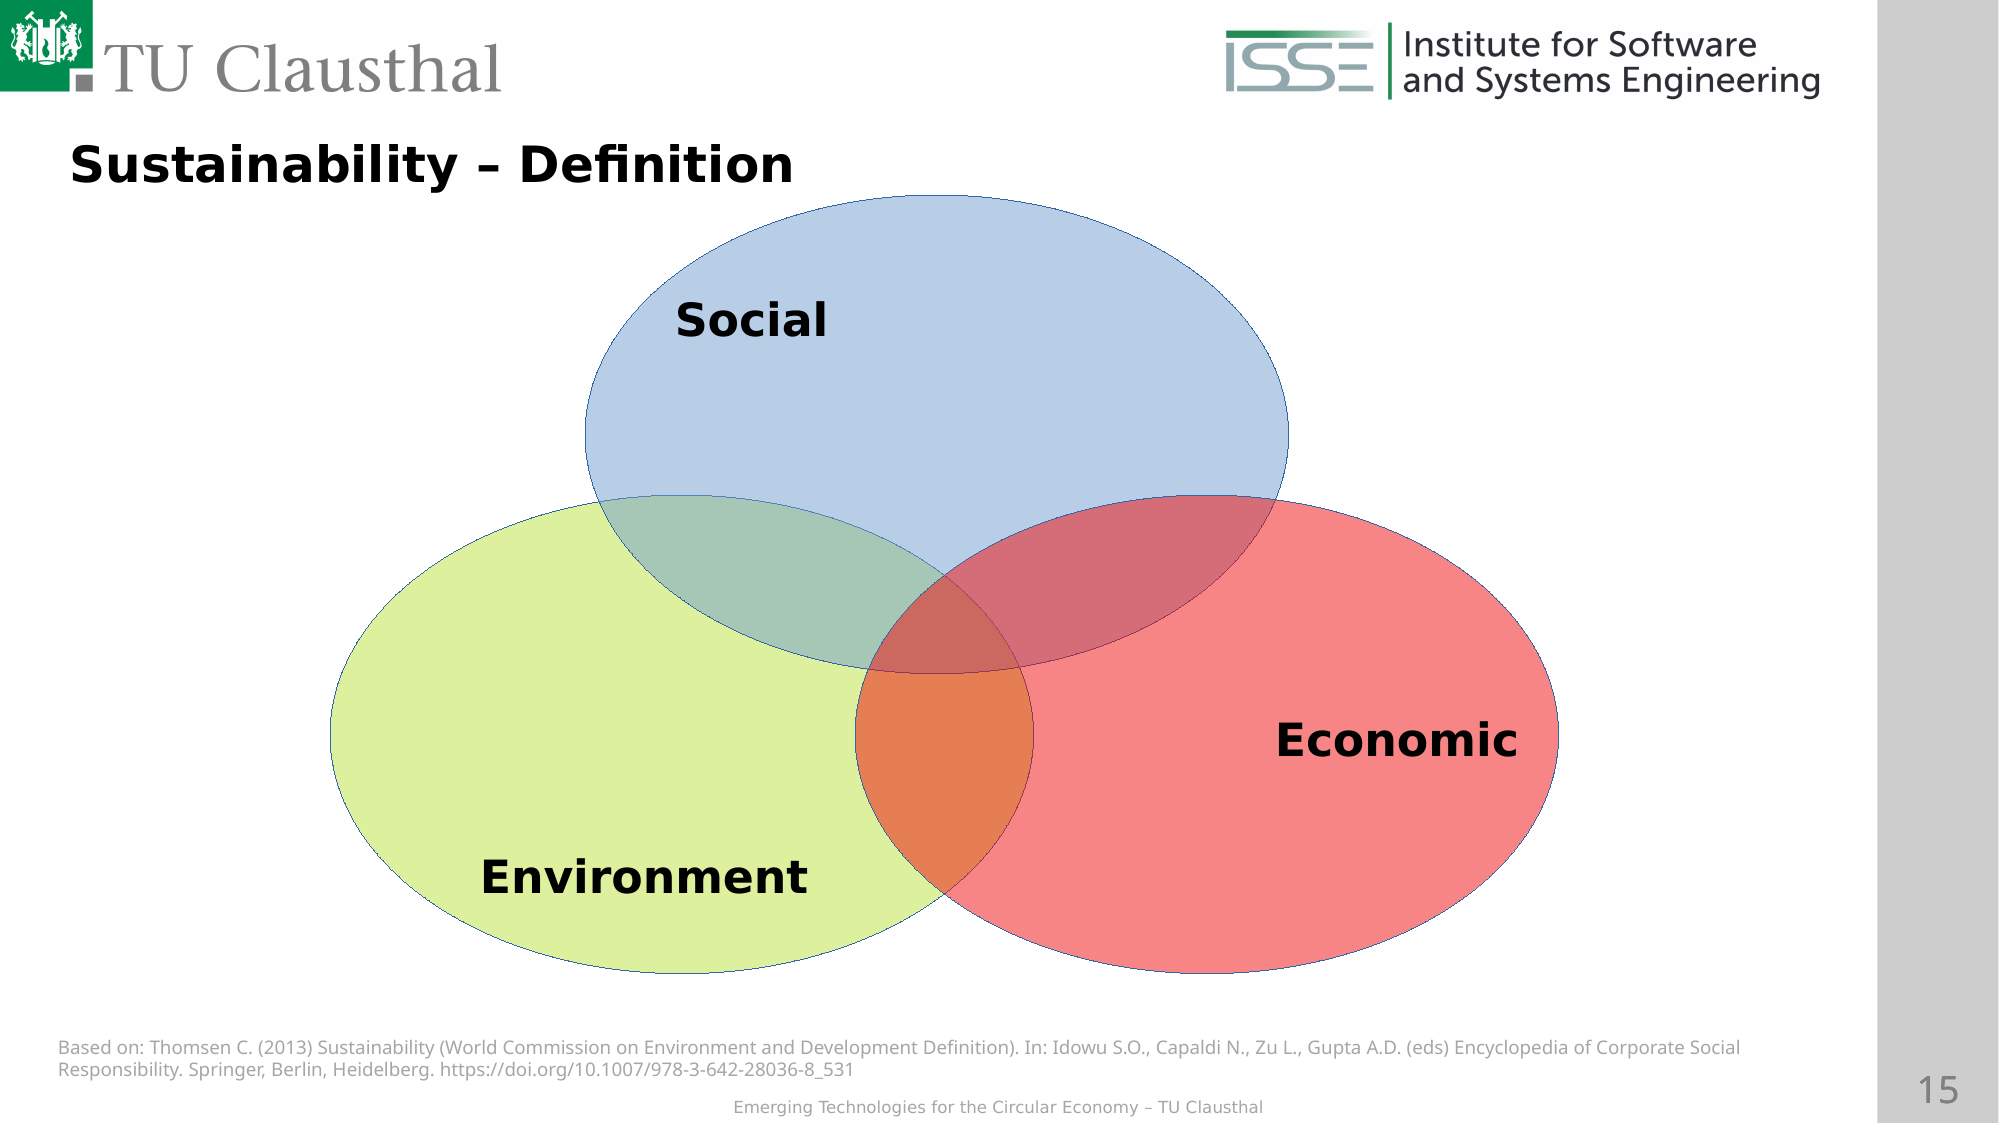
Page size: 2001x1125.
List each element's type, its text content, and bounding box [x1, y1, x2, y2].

picture [0, 0, 501, 92]
text_box [585, 195, 1289, 669]
text_box Sustainability – Definition [54, 125, 1818, 207]
text_box Economic [1260, 703, 1634, 824]
text_box Social [660, 283, 854, 404]
picture [1218, 22, 1825, 106]
text_box Environment [465, 840, 839, 960]
text_box Based on: Thomsen C. (2013) Sustainability (World Commission on Environment and Development Definition). In: Idowu S.O., Capaldi N., Zu L., Gupta A.D. (eds) Encyclopedia of Corporate Social Responsibility. Springer, Berlin, Heidelberg. https://doi.org/10.1007/978-3-642-28036-8_531 [43, 1028, 1761, 1088]
text_box [330, 501, 944, 949]
text_box [855, 495, 1556, 974]
text_box [564, 960, 800, 974]
